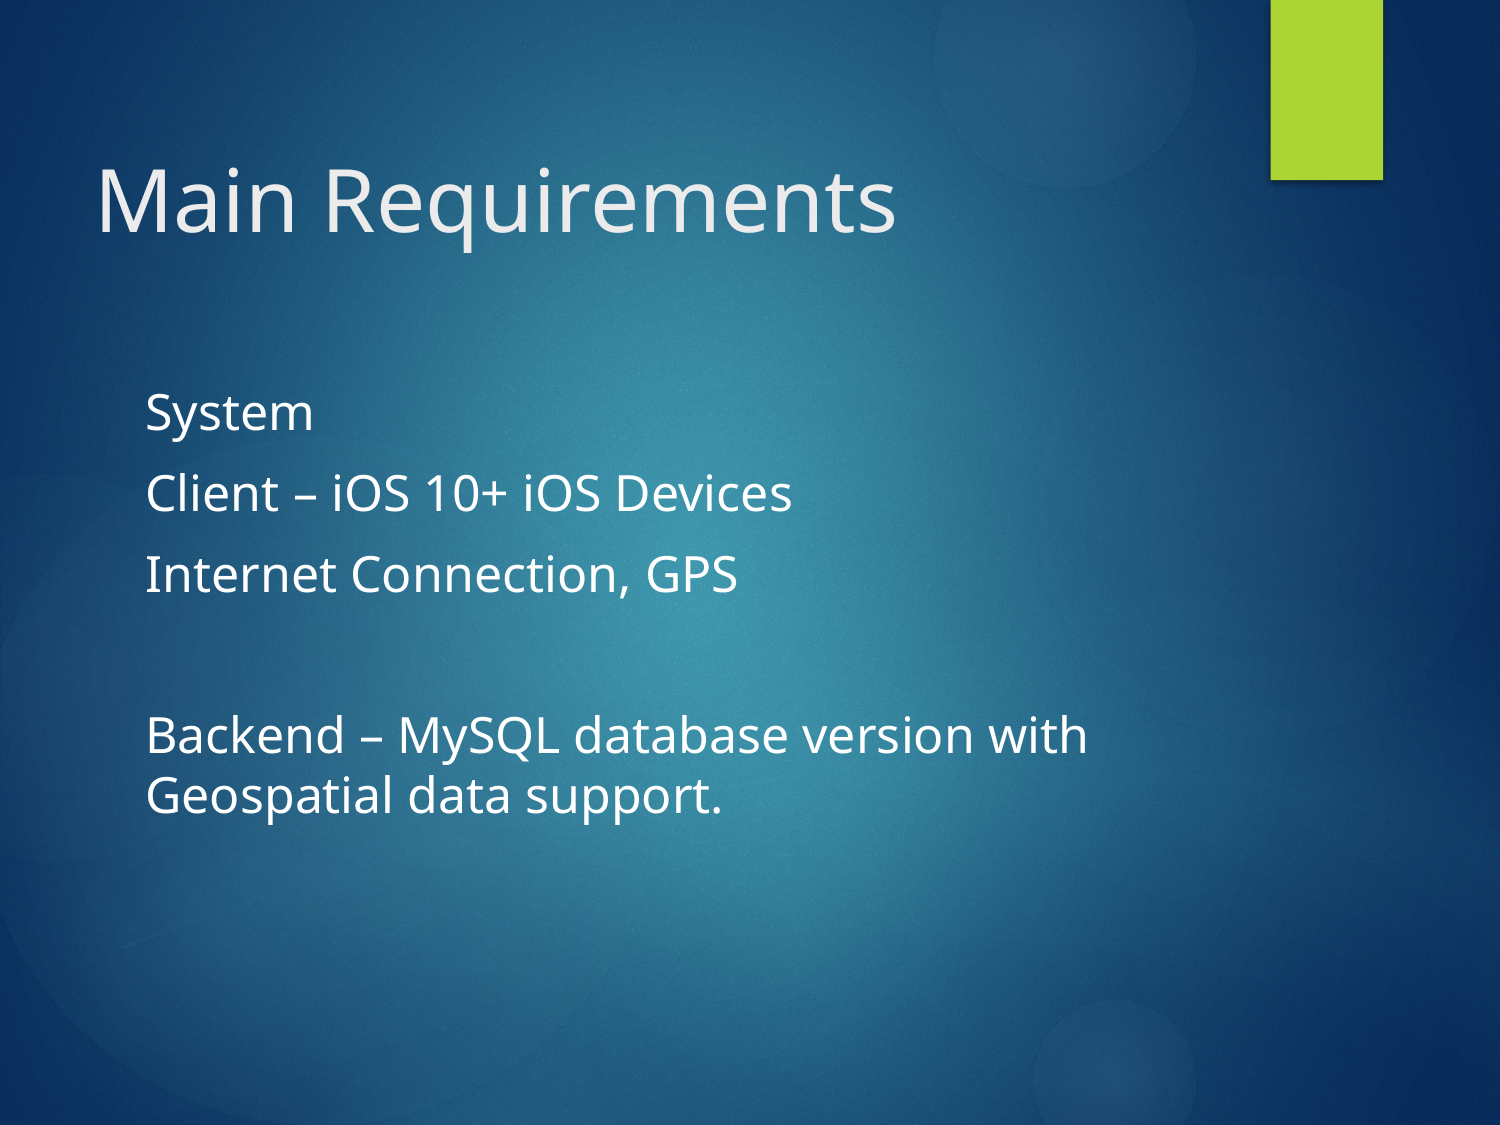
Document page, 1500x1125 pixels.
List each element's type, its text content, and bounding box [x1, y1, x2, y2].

title Main Requirements [79, 137, 1237, 367]
list System Client – iOS 10+ iOS Devices Internet Connection, GPS Backend – MySQL database version with Geospatial data support. [130, 372, 1232, 1061]
